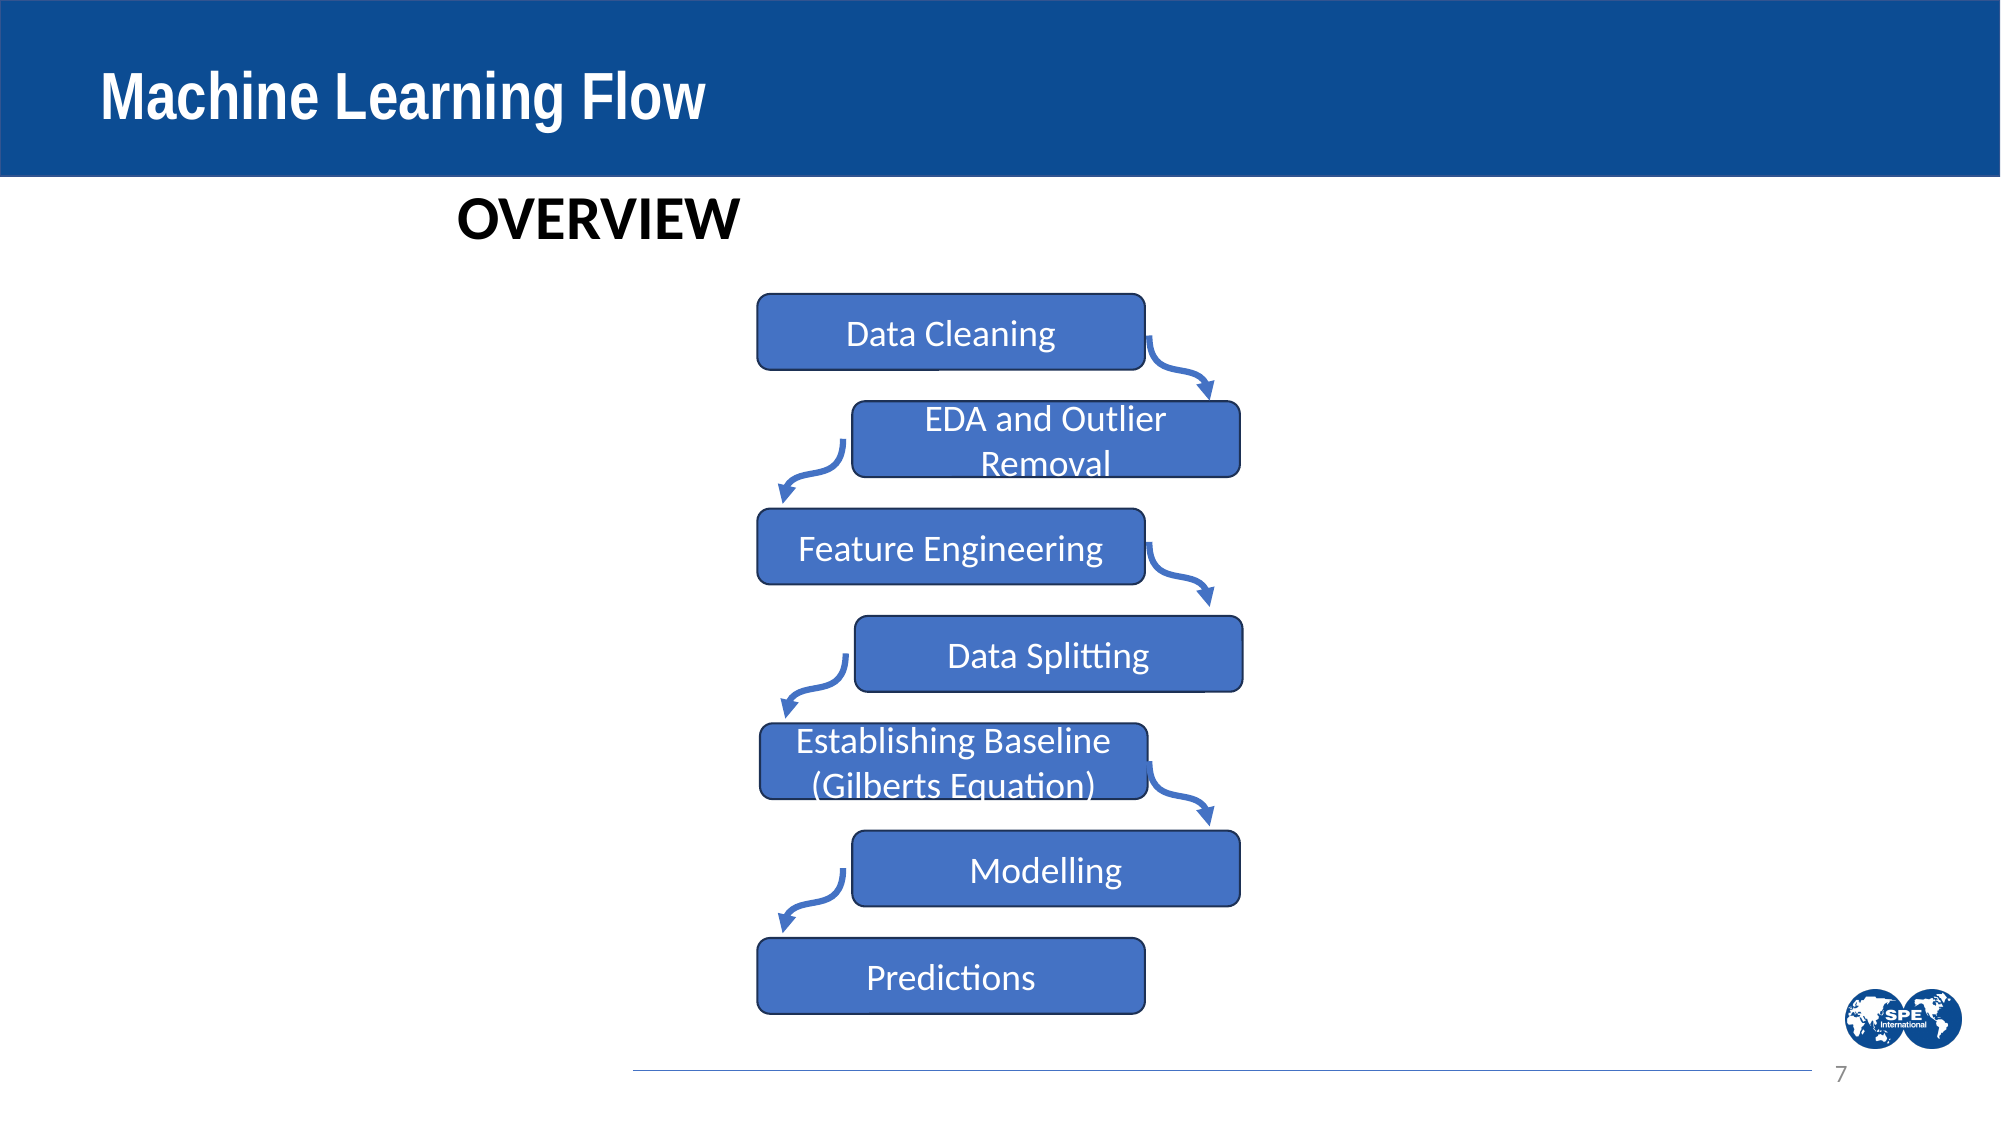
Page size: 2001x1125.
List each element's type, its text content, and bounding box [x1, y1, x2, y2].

slide_number 7 [1412, 1042, 1863, 1103]
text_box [757, 293, 1243, 1014]
picture [1845, 989, 1962, 1049]
text_box Machine Learning Flow [85, 45, 722, 141]
text_box OVERVIEW [442, 170, 1078, 260]
